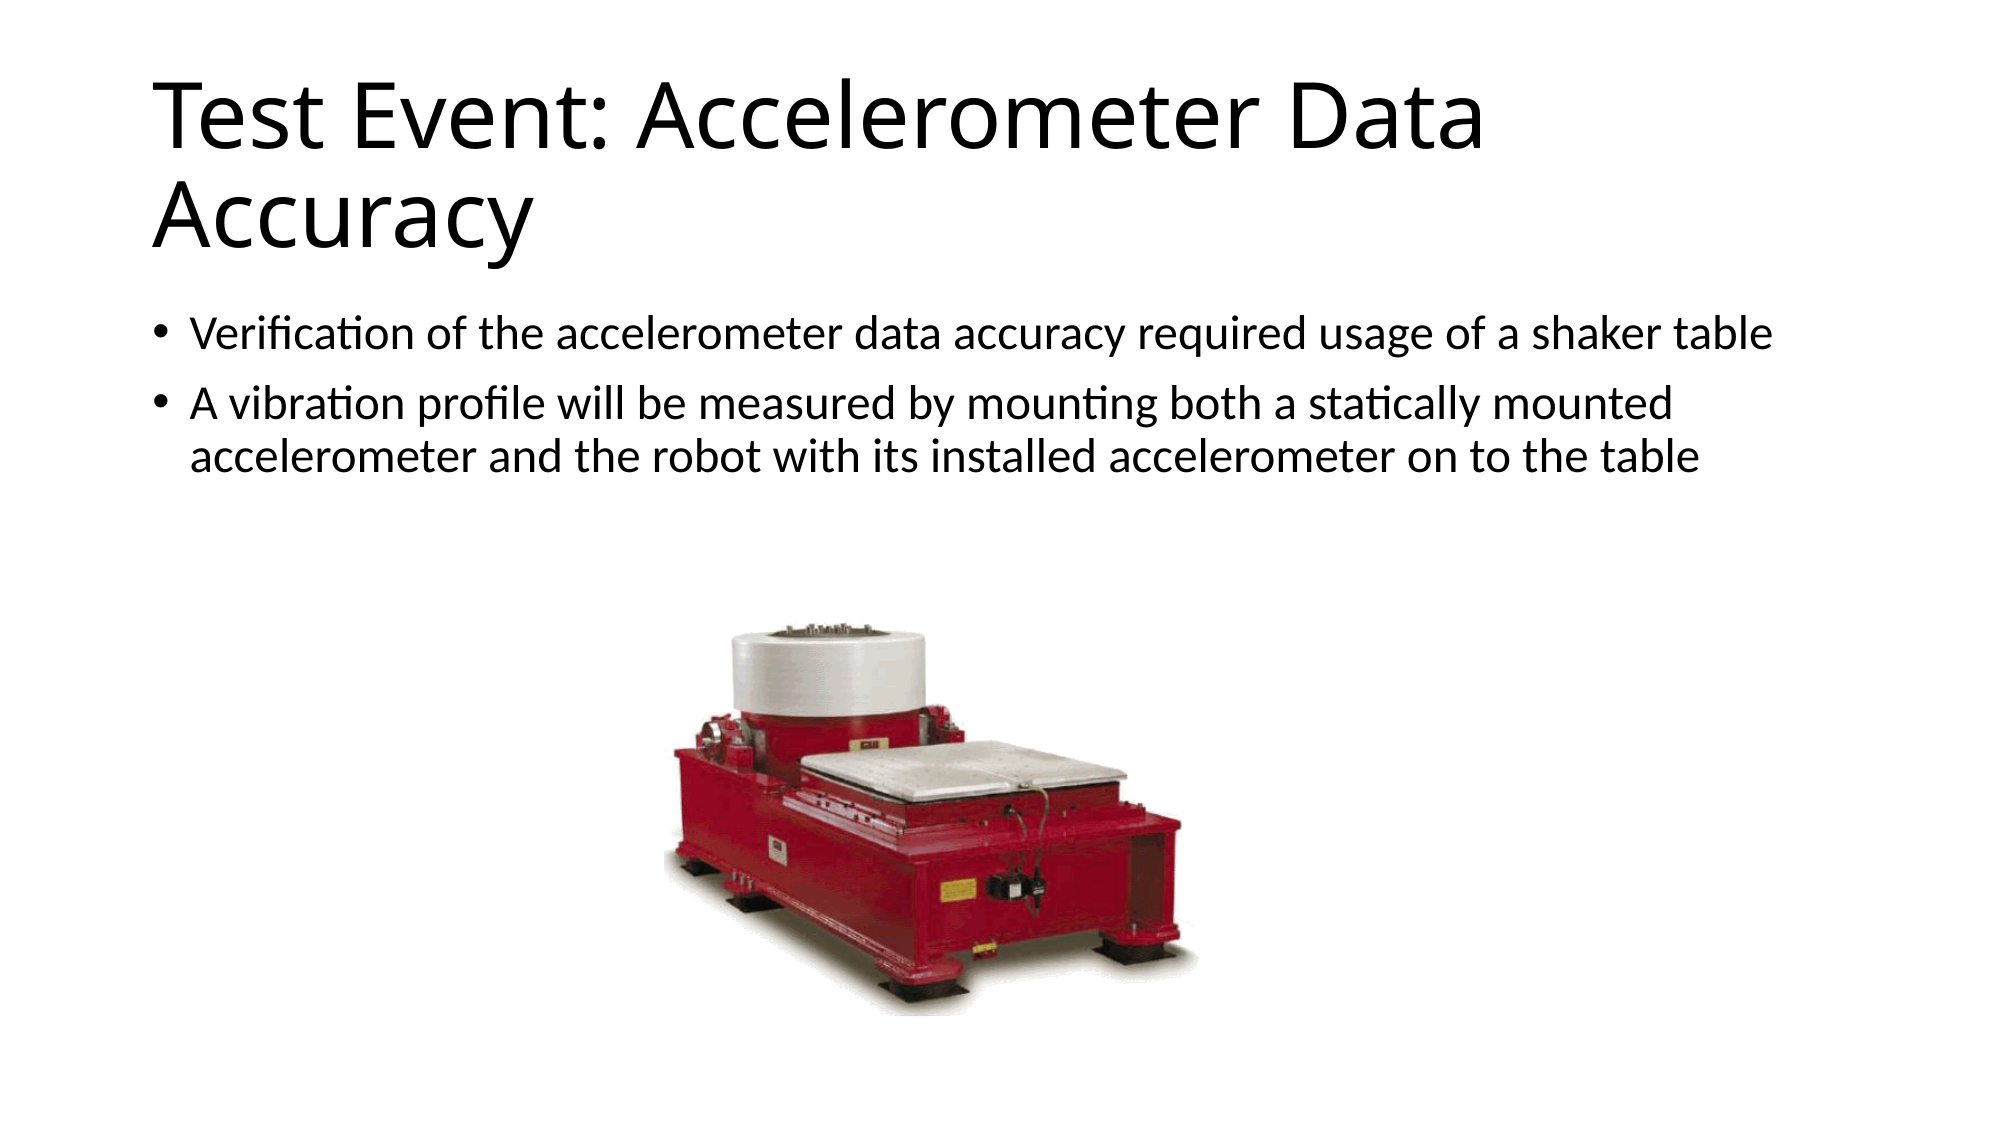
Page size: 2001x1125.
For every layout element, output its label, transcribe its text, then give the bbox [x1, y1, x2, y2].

list Verification of the accelerometer data accuracy required usage of a shaker table A vibration profile will be measured by mounting both a statically mounted accelerometer and the robot with its installed accelerometer on to the table [137, 299, 1863, 554]
picture [663, 614, 1200, 1023]
title Test Event: Accelerometer Data Accuracy [137, 59, 1863, 278]
